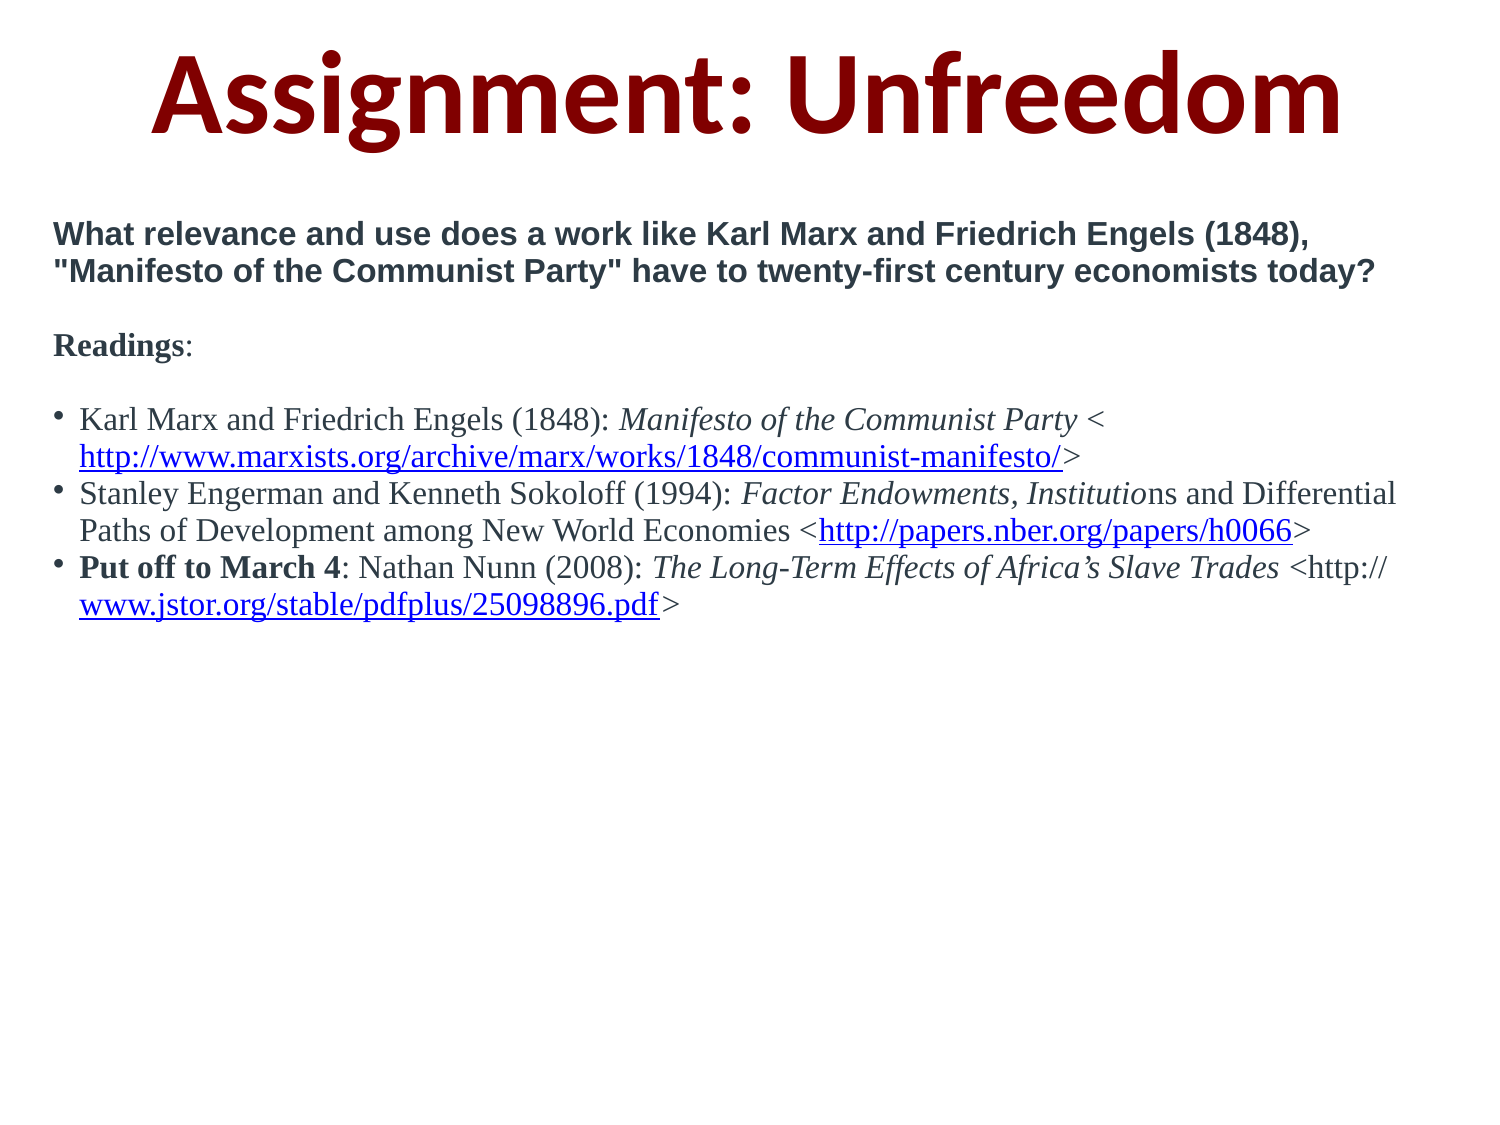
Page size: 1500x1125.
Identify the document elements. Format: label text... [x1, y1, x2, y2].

list What relevance and use does a work like Karl Marx and Friedrich Engels (1848), "Manifesto of the Communist Party" have to twenty-first century economists today? Readings: Karl Marx and Friedrich Engels (1848): Manifesto of the Communist Party <http://www.marxists.org/archive/marx/works/1848/communist-manifesto/> Stanley Engerman and Kenneth Sokoloff (1994): Factor Endowments, Institutions and Differential Paths of Development among New World Economies <http://papers.nber.org/papers/h0066> Put off to March 4: Nathan Nunn (2008): The Long-Term Effects of Africa’s Slave Trades <http://www.jstor.org/stable/pdfplus/25098896.pdf> [44, 207, 1453, 1063]
title Assignment: Unfreedom [44, 0, 1453, 207]
